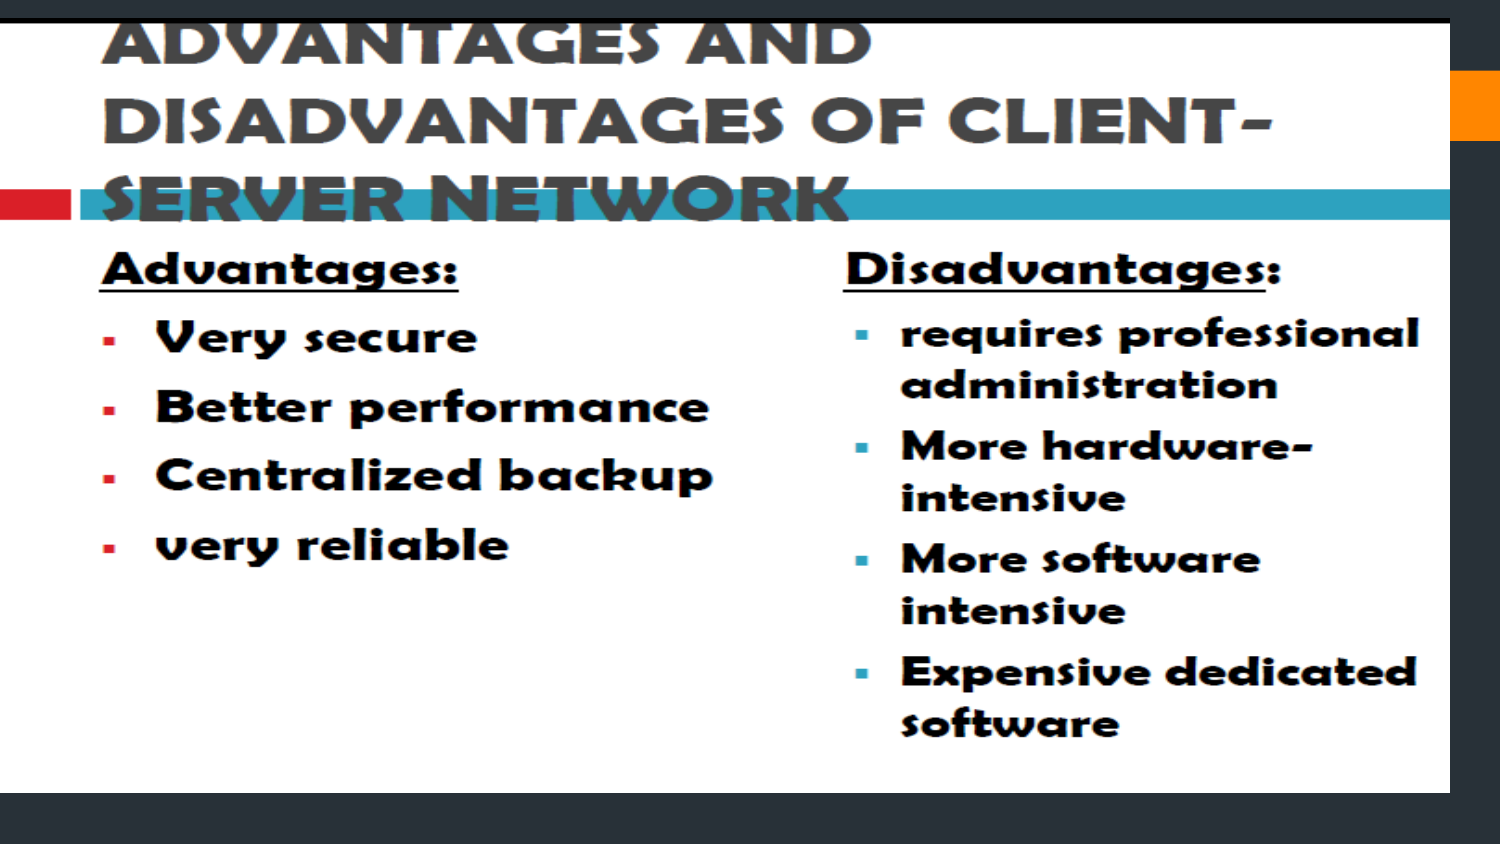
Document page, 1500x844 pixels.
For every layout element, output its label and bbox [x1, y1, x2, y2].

picture [0, 18, 1451, 793]
